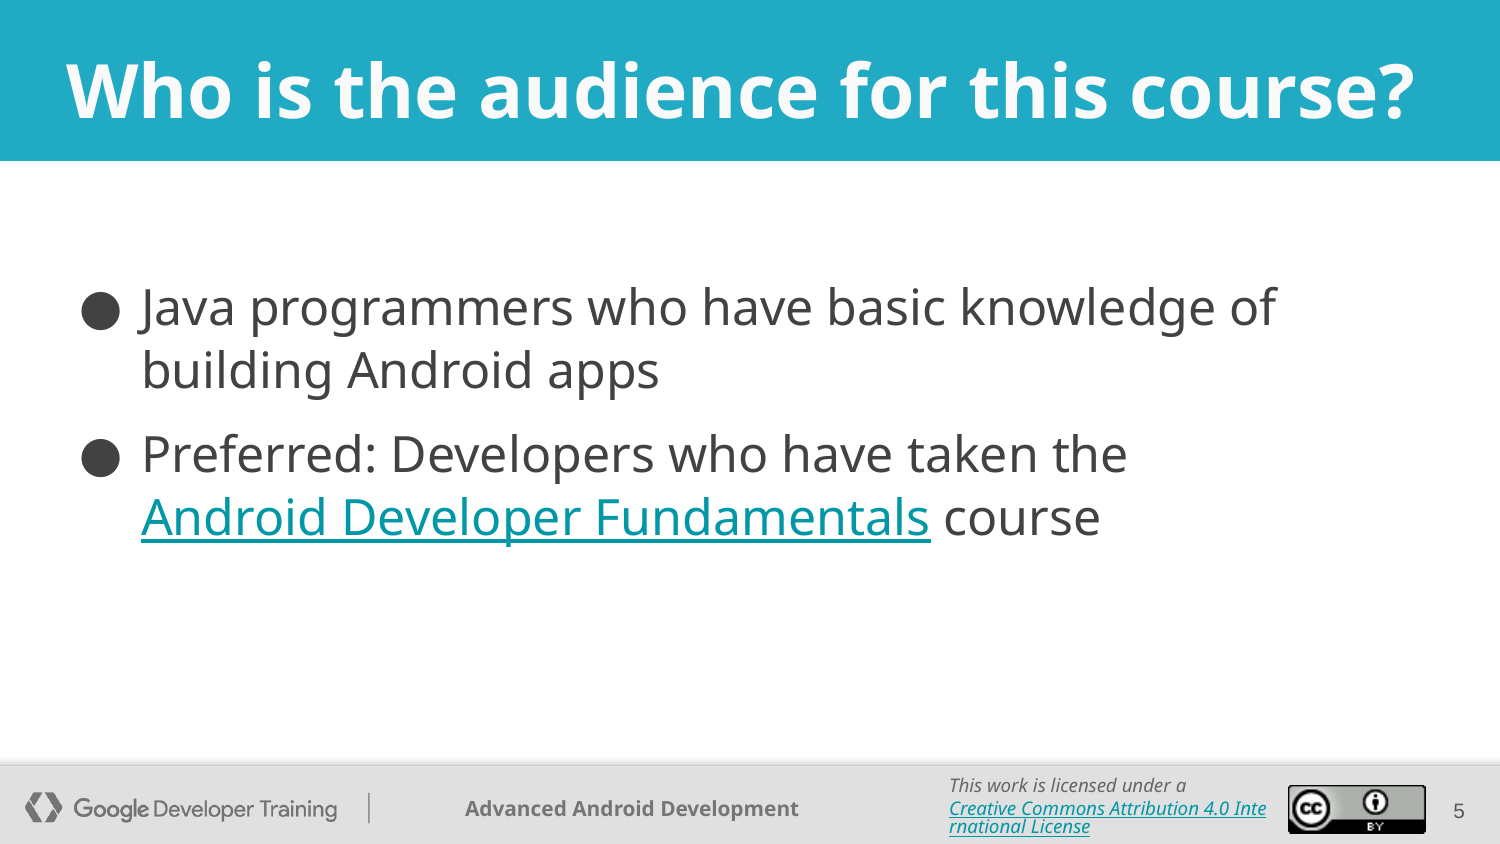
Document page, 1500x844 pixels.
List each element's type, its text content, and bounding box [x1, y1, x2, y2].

slide_number ‹#› [1389, 777, 1480, 842]
title Who is the audience for this course? [51, 28, 1449, 122]
list Java programmers who have basic knowledge of building Android apps Preferred: Developers who have taken the Android Developer Fundamentals course [51, 176, 1370, 737]
picture [0, 161, 1500, 844]
